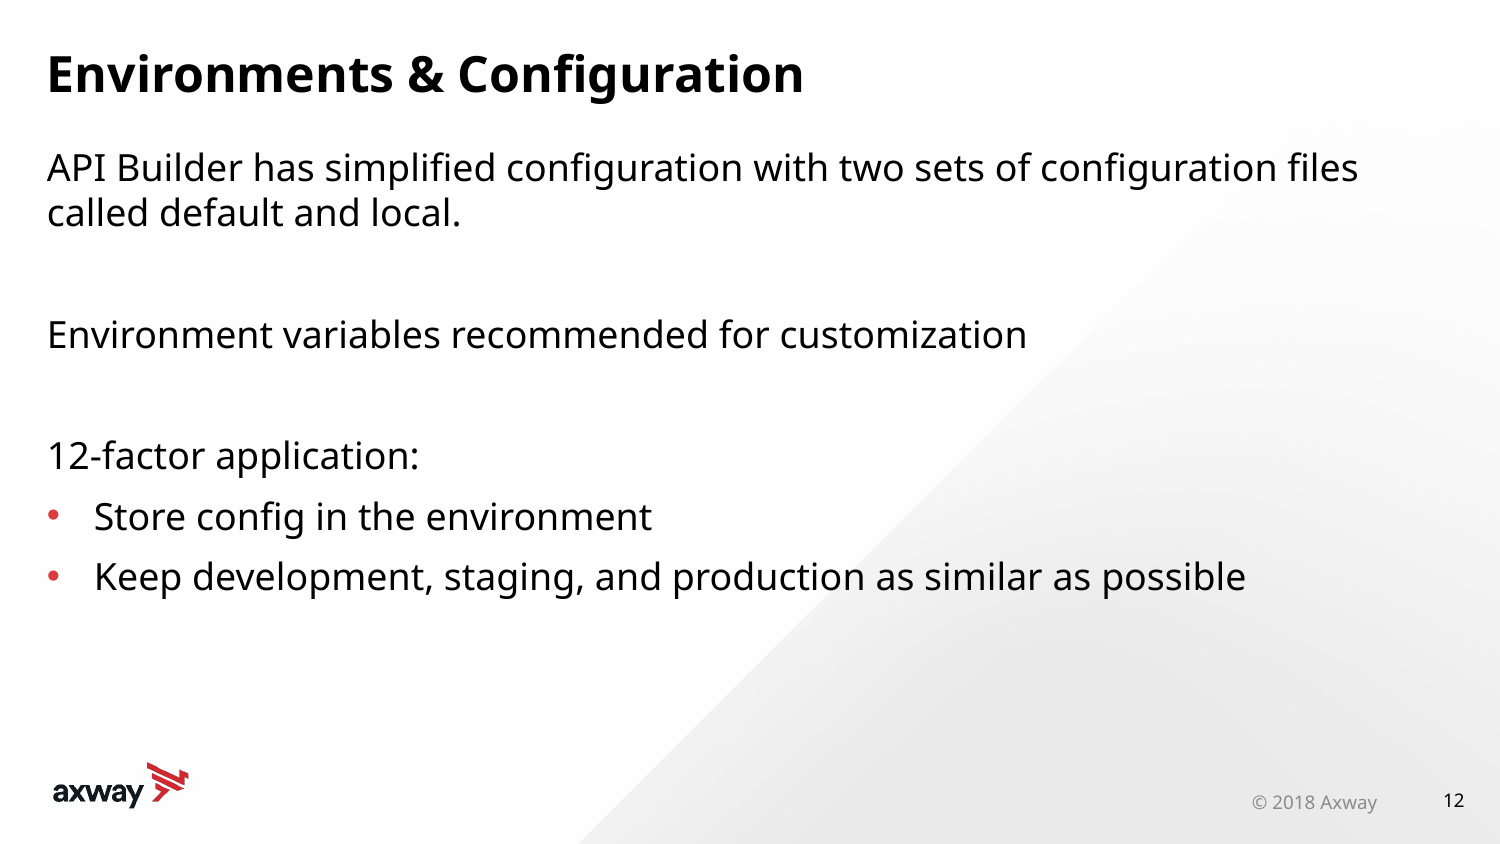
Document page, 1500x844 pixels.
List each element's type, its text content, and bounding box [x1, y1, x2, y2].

title Environments & Configuration [46, 42, 1269, 136]
list API Builder has simplified configuration with two sets of configuration files called default and local. Environment variables recommended for customization 12-factor application: Store config in the environment Keep development, staging, and production as similar as possible [46, 136, 1393, 720]
footer © 2018 Axway [885, 779, 1393, 824]
picture [0, 0, 1500, 844]
